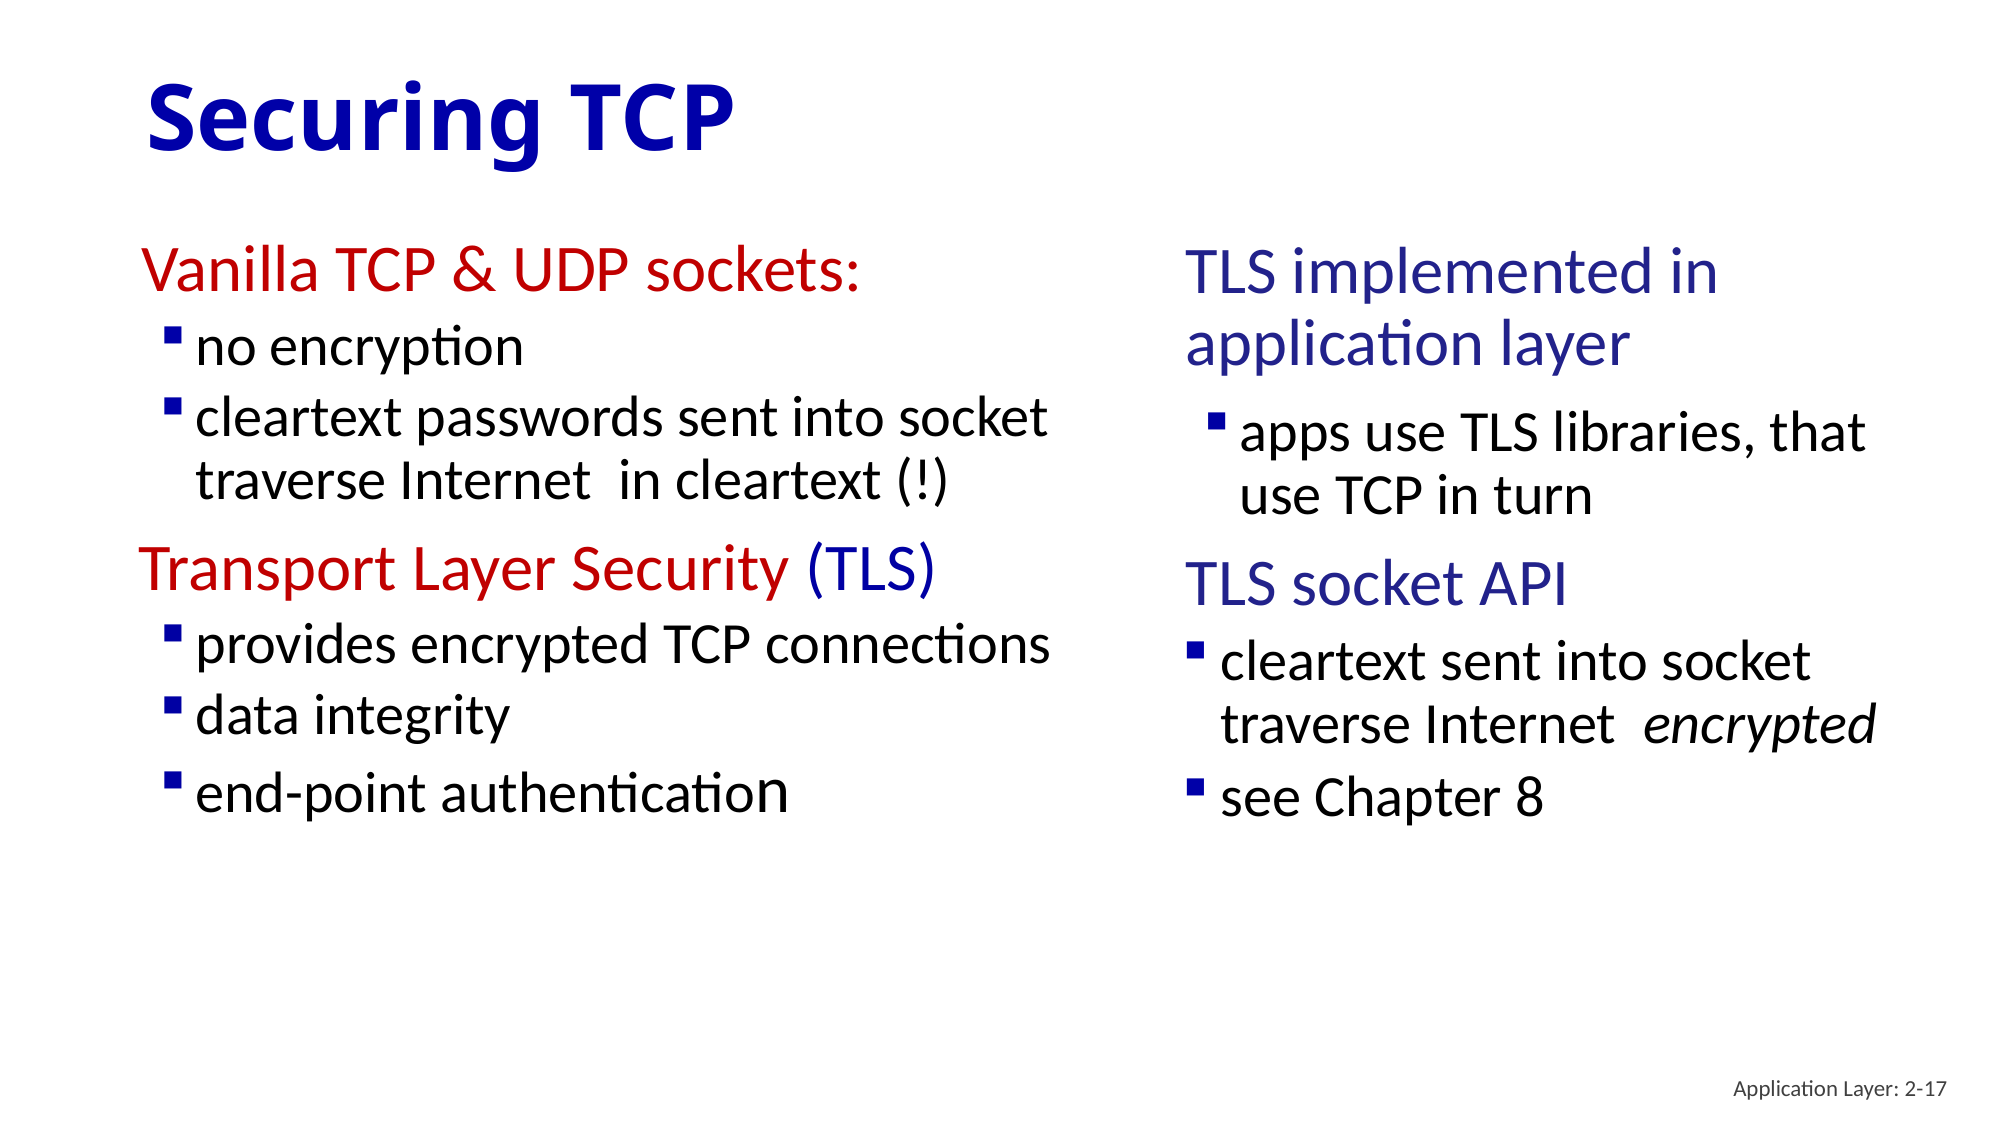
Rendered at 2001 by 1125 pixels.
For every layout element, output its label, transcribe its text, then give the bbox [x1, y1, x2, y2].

slide_number Application Layer: 2-17 [1512, 1056, 1963, 1117]
text_box Vanilla TCP & UDP sockets: no encryption cleartext passwords sent into socket traverse Internet in cleartext (!) Transport Layer Security (TLS) provides encrypted TCP connections data integrity end-point authentication [123, 226, 1101, 1040]
text_box TLS implemented in application layer apps use TLS libraries, that use TCP in turn TLS socket API cleartext sent into socket traverse Internet encrypted see Chapter 8 [1167, 228, 1908, 992]
title Securing TCP [131, 47, 1856, 195]
